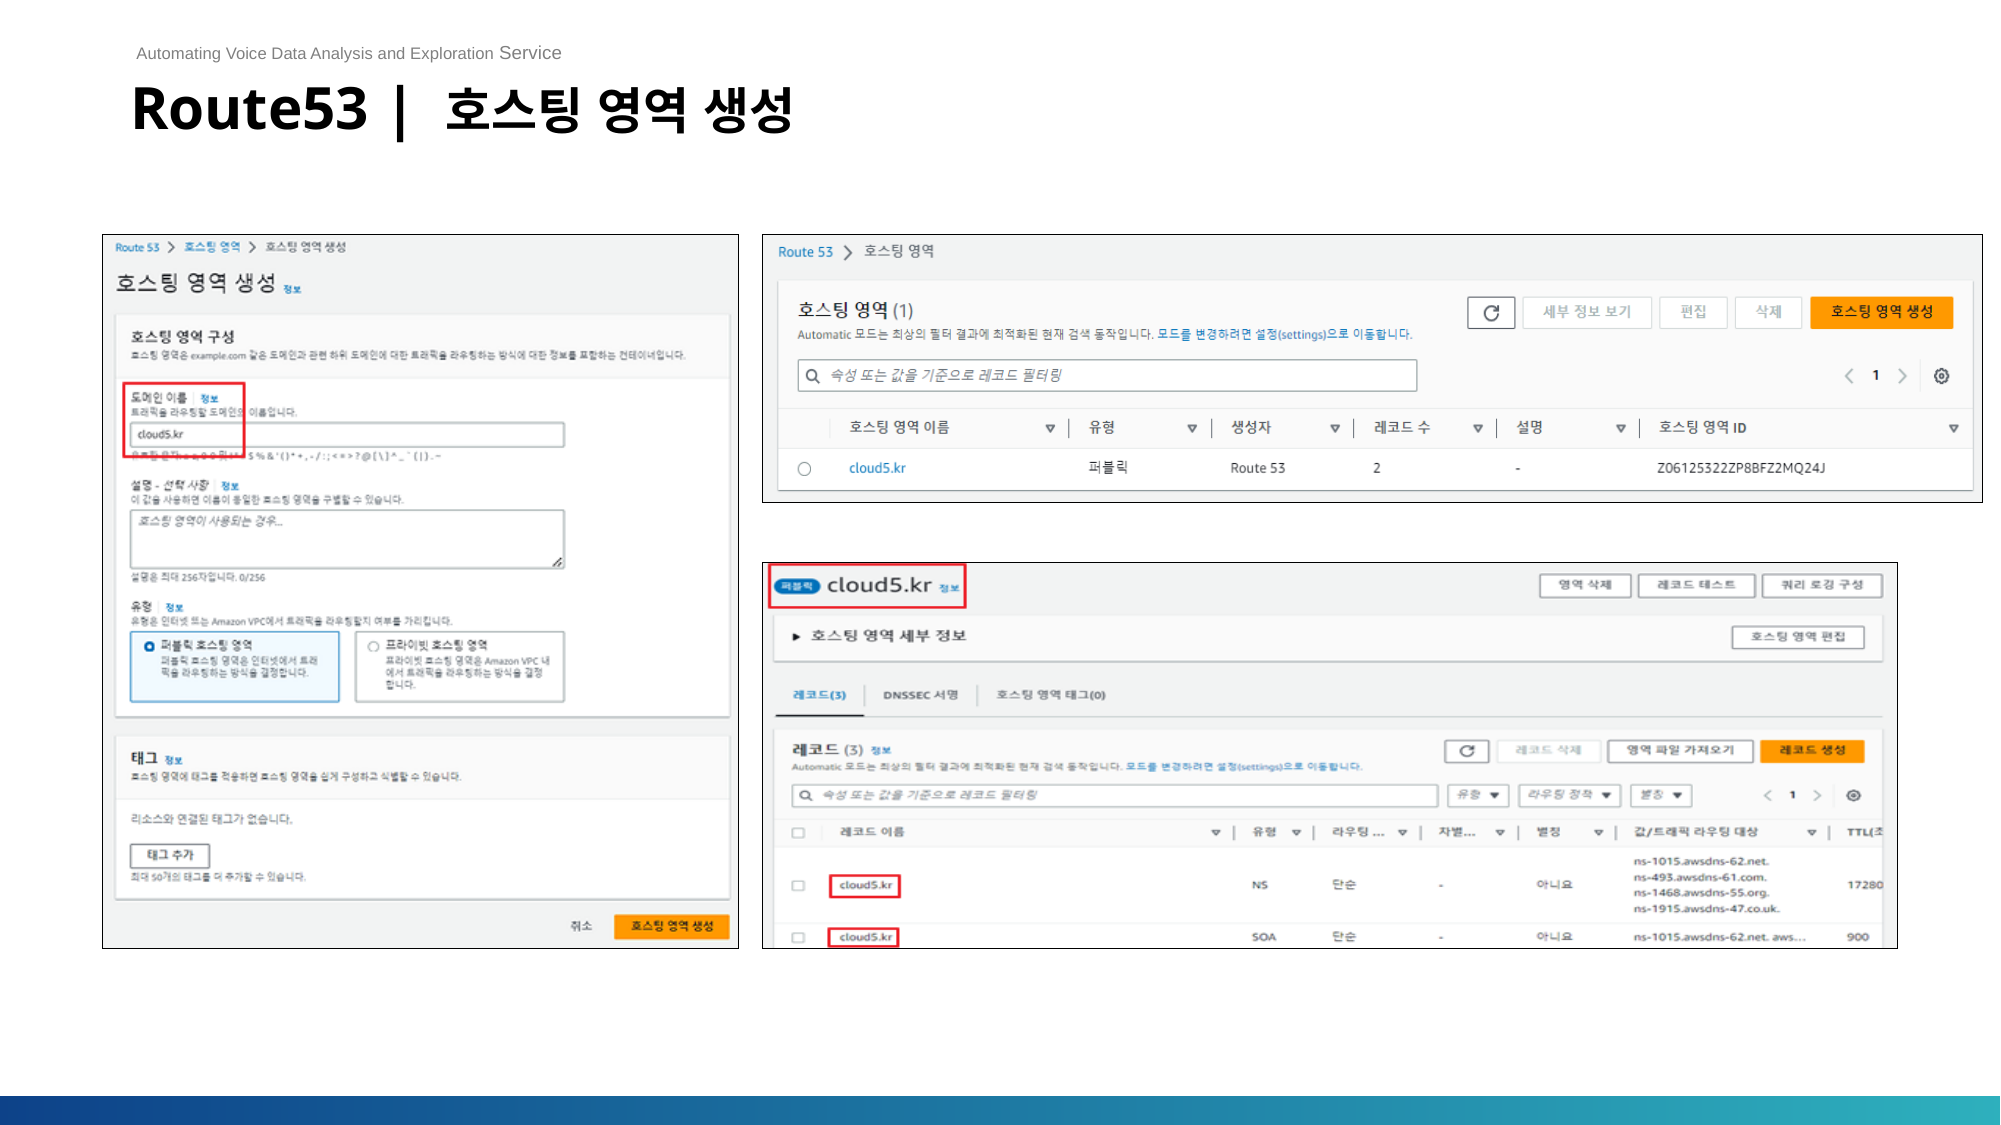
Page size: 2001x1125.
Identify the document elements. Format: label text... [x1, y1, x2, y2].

text_box Automating Voice Data Analysis and Exploration Service [121, 33, 733, 63]
text_box [0, 1096, 2000, 1125]
picture [762, 562, 1898, 949]
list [102, 234, 739, 949]
text_box Route53 | 호스팅 영역 생성 [115, 63, 1944, 149]
picture [762, 234, 1983, 503]
